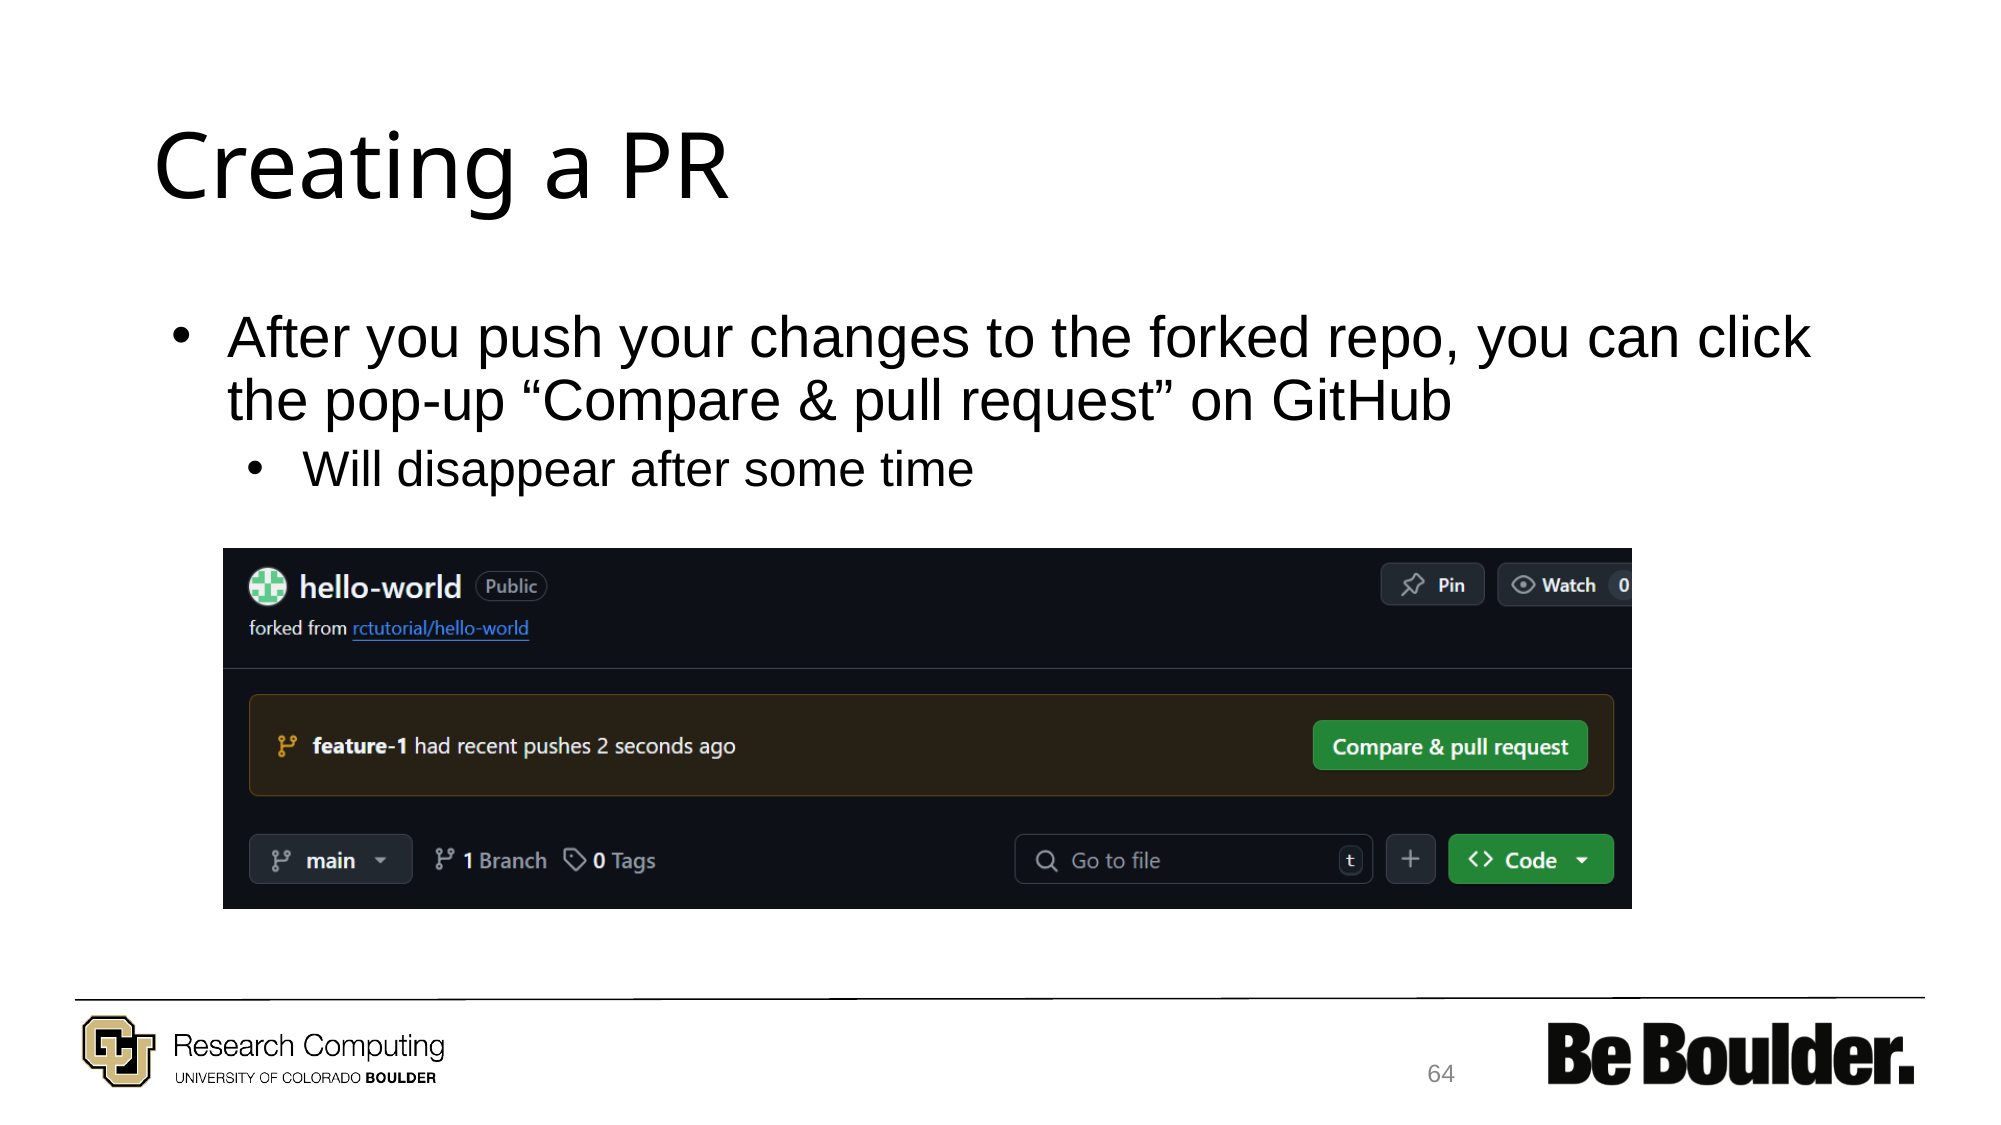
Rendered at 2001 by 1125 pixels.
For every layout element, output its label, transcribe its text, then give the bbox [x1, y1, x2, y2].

picture [223, 548, 1632, 910]
list After you push your changes to the forked repo, you can click the pop-up “Compare & pull request” on GitHub Will disappear after some time [137, 299, 1863, 532]
title Creating a PR [137, 59, 1863, 278]
picture [1524, 1015, 1938, 1088]
slide_number 64 [1412, 1042, 1525, 1103]
picture [81, 1015, 444, 1088]
